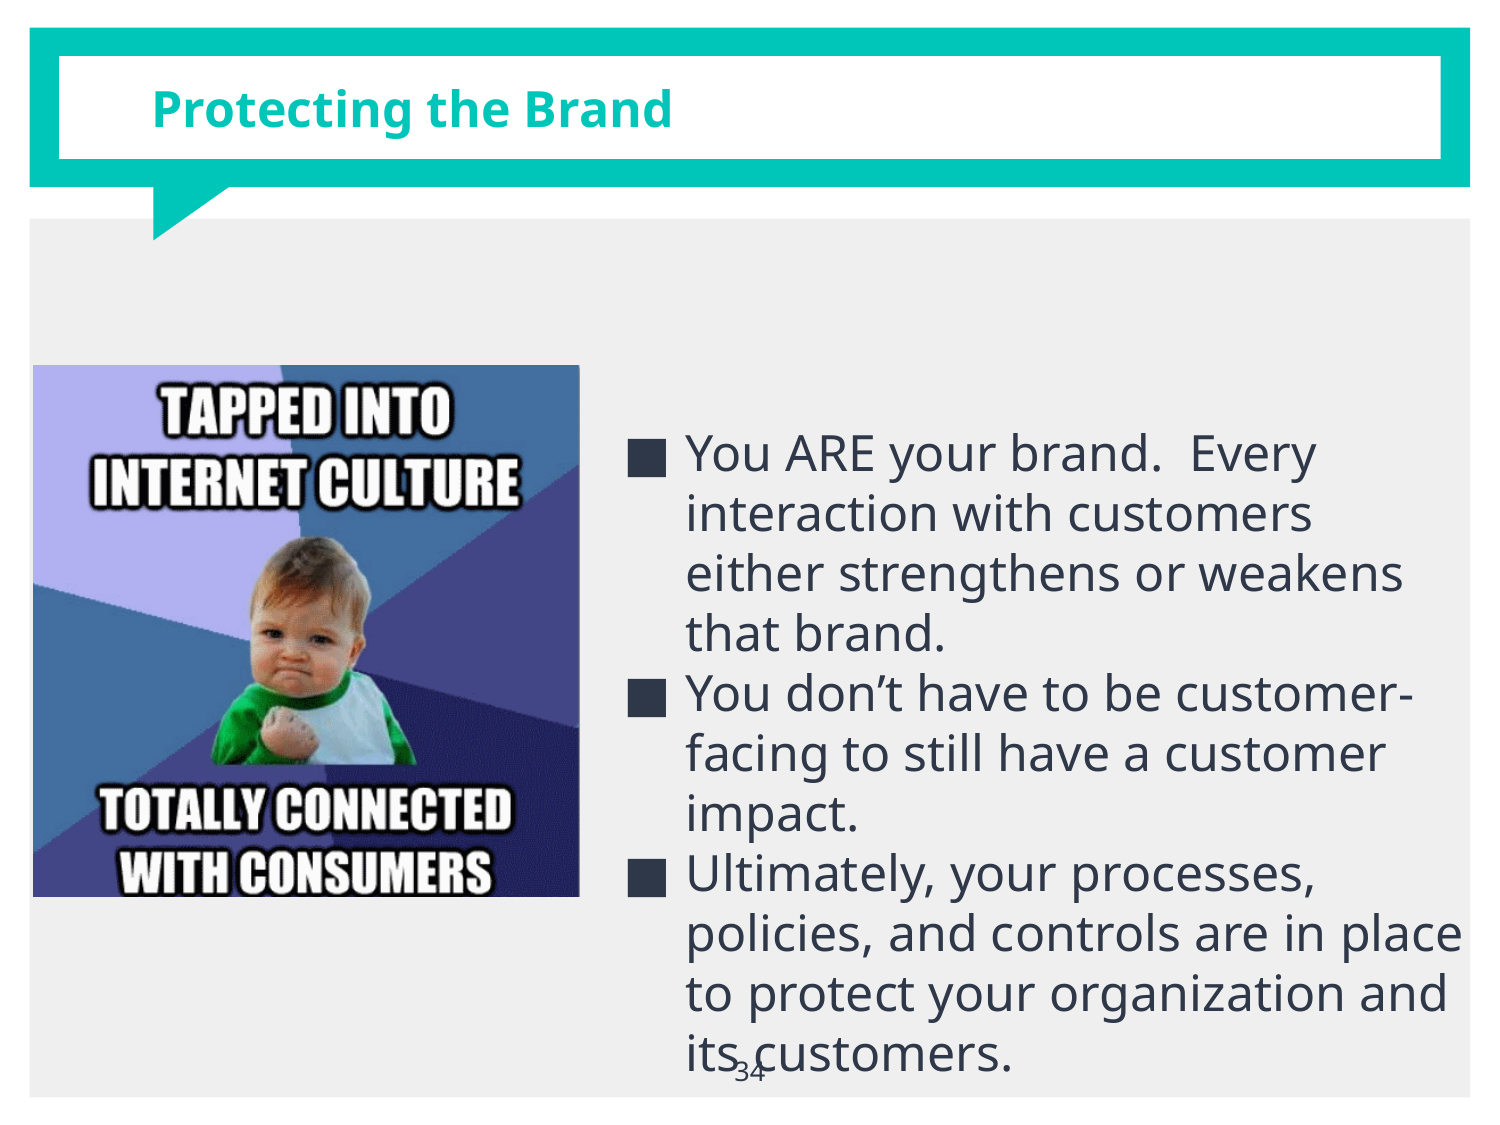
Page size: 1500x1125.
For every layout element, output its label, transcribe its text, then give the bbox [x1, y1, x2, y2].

list You ARE your brand. Every interaction with customers either strengthens or weakens that brand. You don’t have to be customer-facing to still have a customer impact. Ultimately, your processes, policies, and controls are in place to protect your organization and its customers. [595, 406, 1480, 1021]
title Protecting the Brand [136, 27, 1441, 188]
picture [33, 364, 580, 897]
slide_number ‹#› [705, 1038, 795, 1125]
